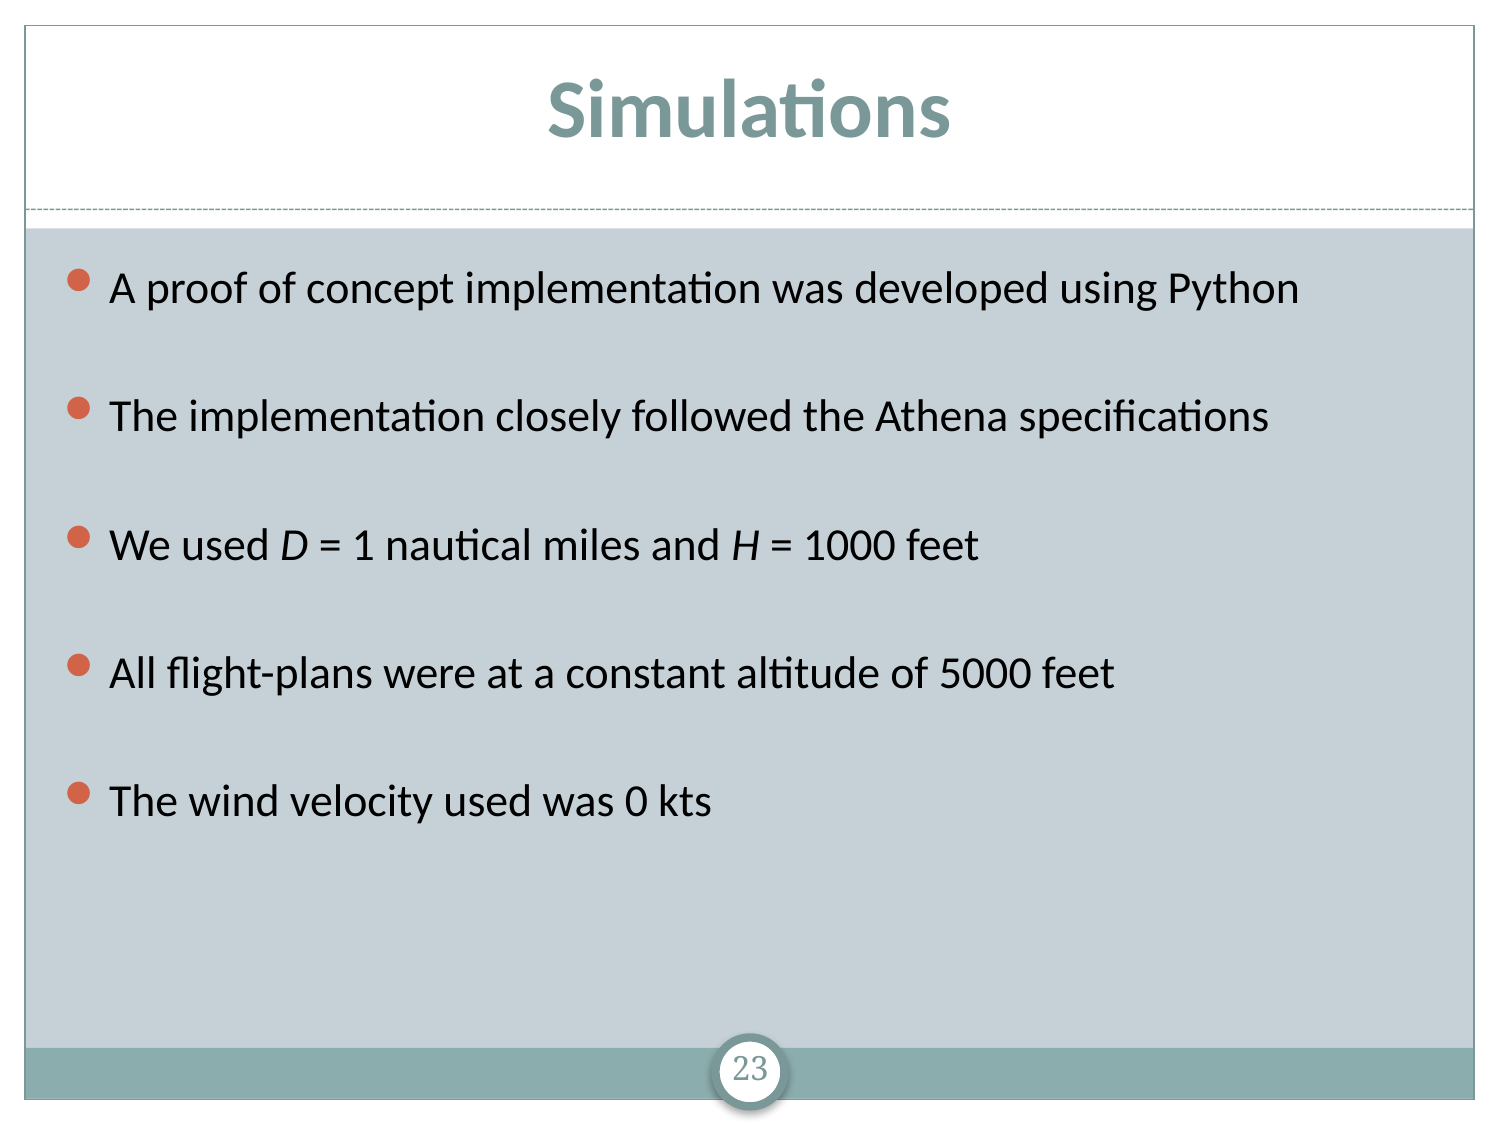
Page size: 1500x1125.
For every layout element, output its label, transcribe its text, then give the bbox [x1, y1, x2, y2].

slide_number 23 [712, 1033, 788, 1107]
list A proof of concept implementation was developed using Python The implementation closely followed the Athena specifications We used D = 1 nautical miles and H = 1000 feet All flight-plans were at a constant altitude of 5000 feet The wind velocity used was 0 kts [49, 250, 1445, 1001]
title Simulations [49, 37, 1450, 162]
